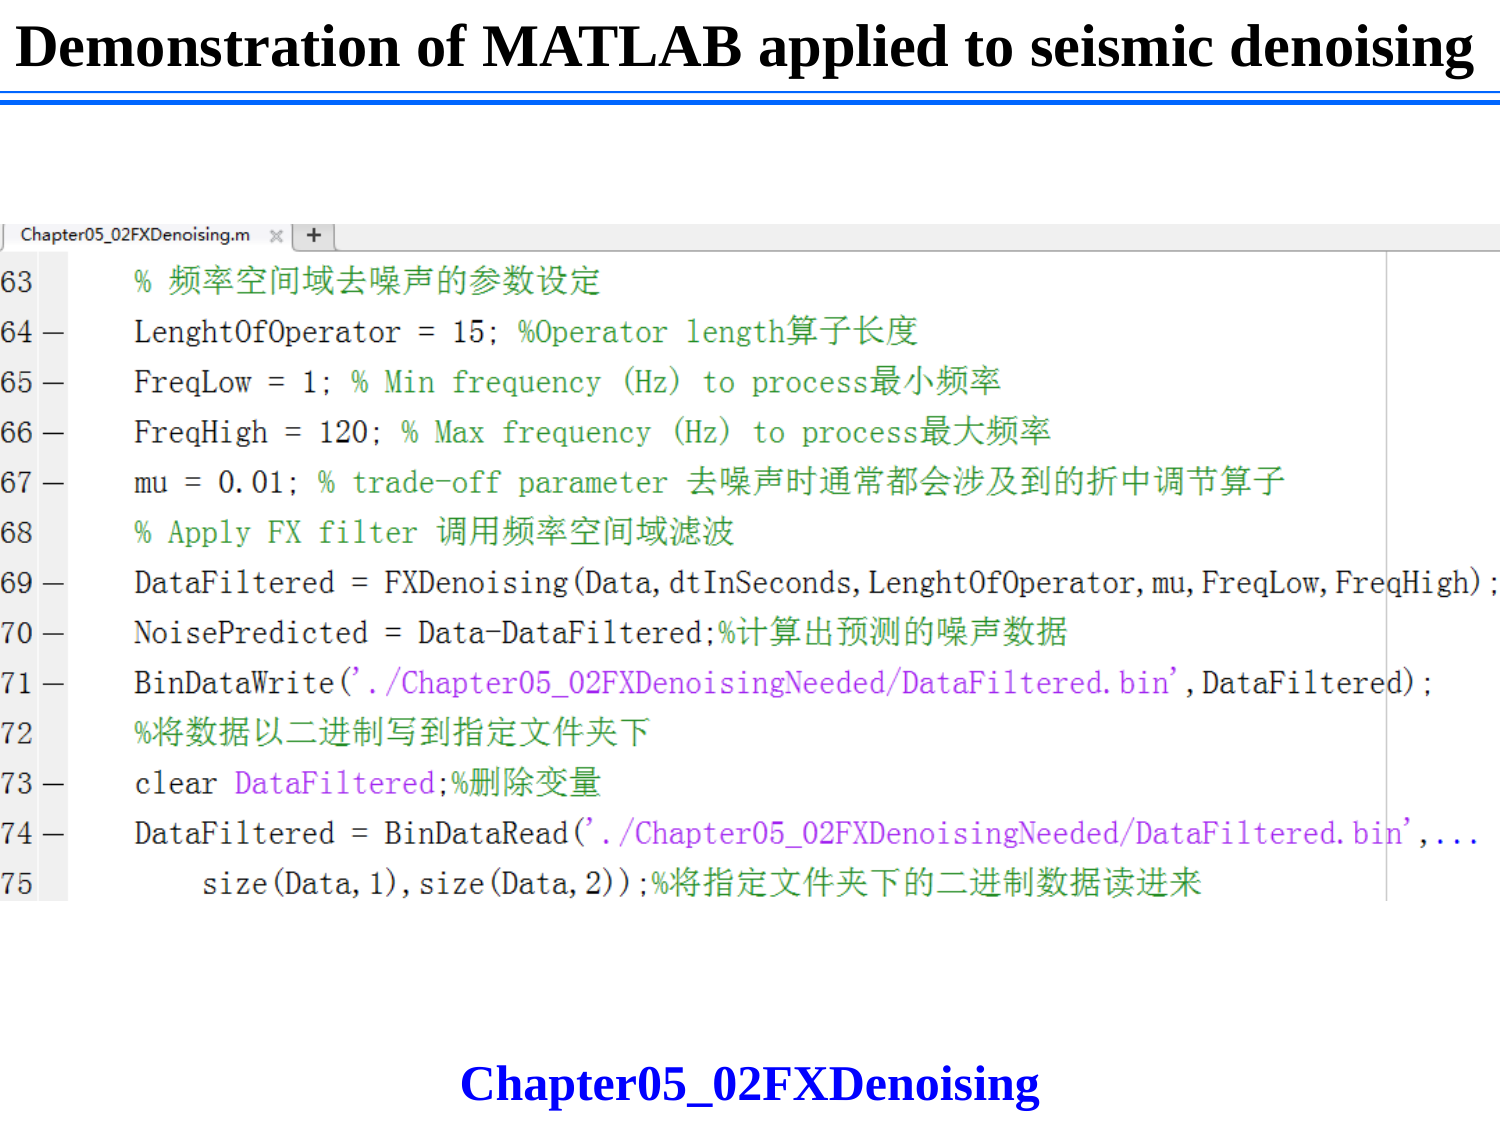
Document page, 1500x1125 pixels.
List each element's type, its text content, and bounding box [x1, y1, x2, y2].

text_box Chapter05_02FXDenoising [0, 1050, 1500, 1111]
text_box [0, 91, 1500, 103]
text_box Demonstration of MATLAB applied to seismic denoising [0, 5, 1500, 79]
picture [0, 224, 1500, 901]
